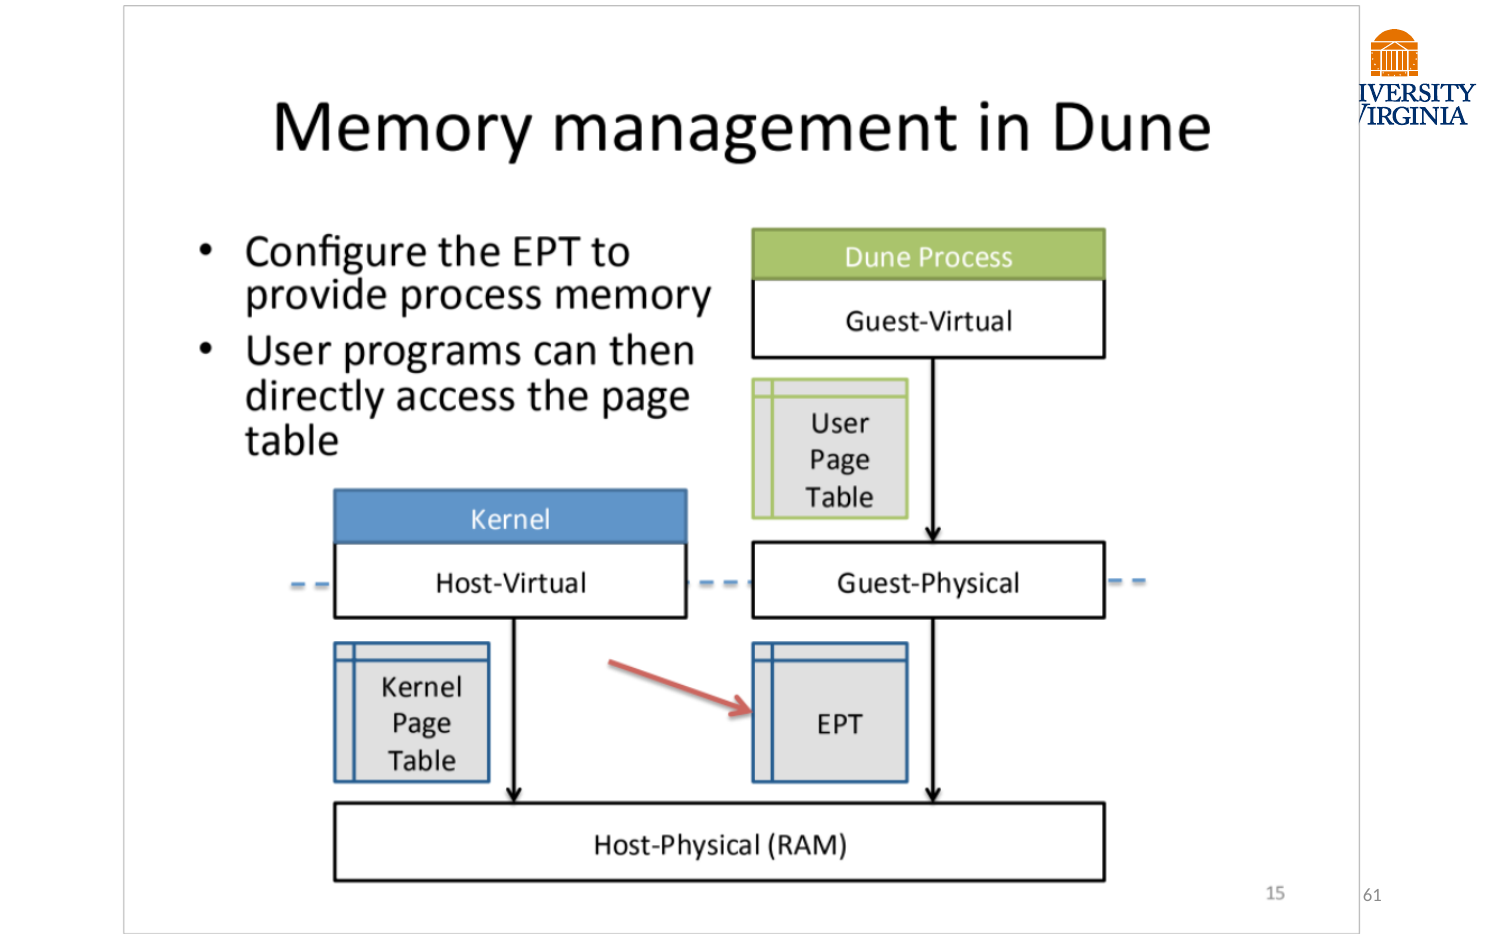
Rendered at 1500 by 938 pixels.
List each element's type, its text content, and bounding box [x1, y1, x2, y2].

picture [248, 0, 1231, 938]
slide_number 61 [1231, 868, 1397, 919]
